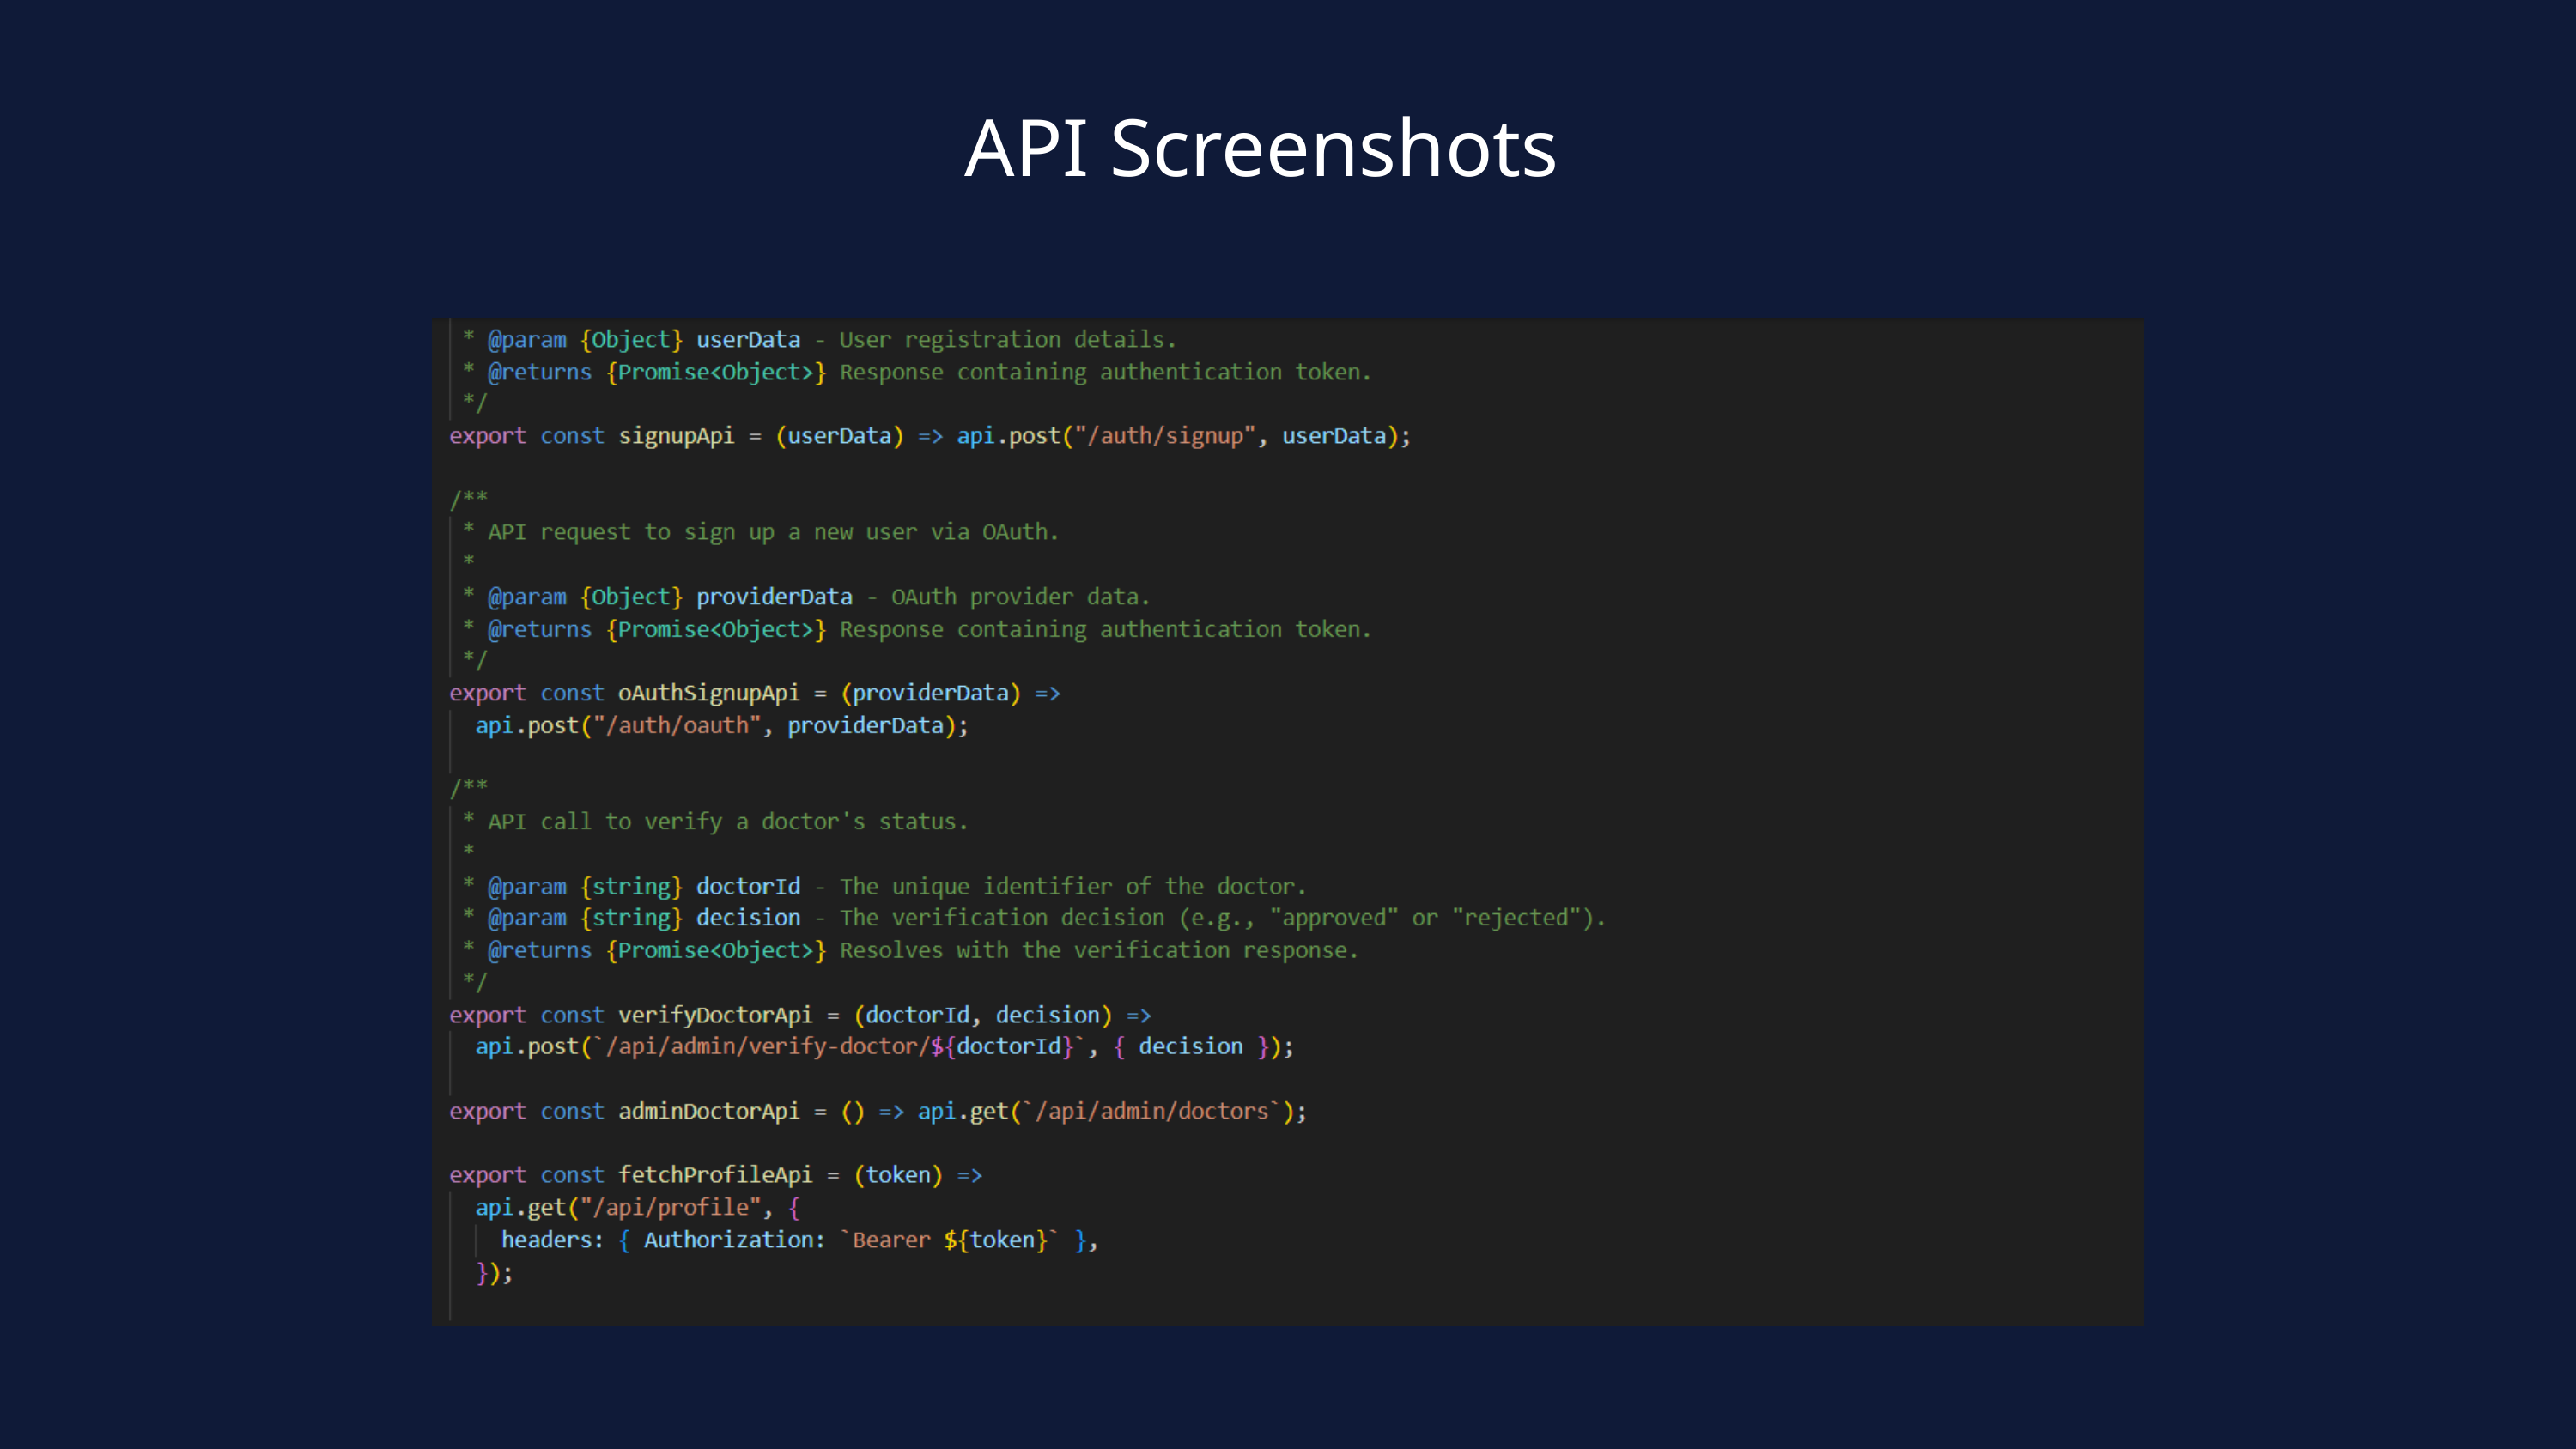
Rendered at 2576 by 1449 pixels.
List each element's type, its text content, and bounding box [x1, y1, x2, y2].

title API Screenshots [416, 41, 2107, 249]
picture [431, 318, 2144, 1326]
